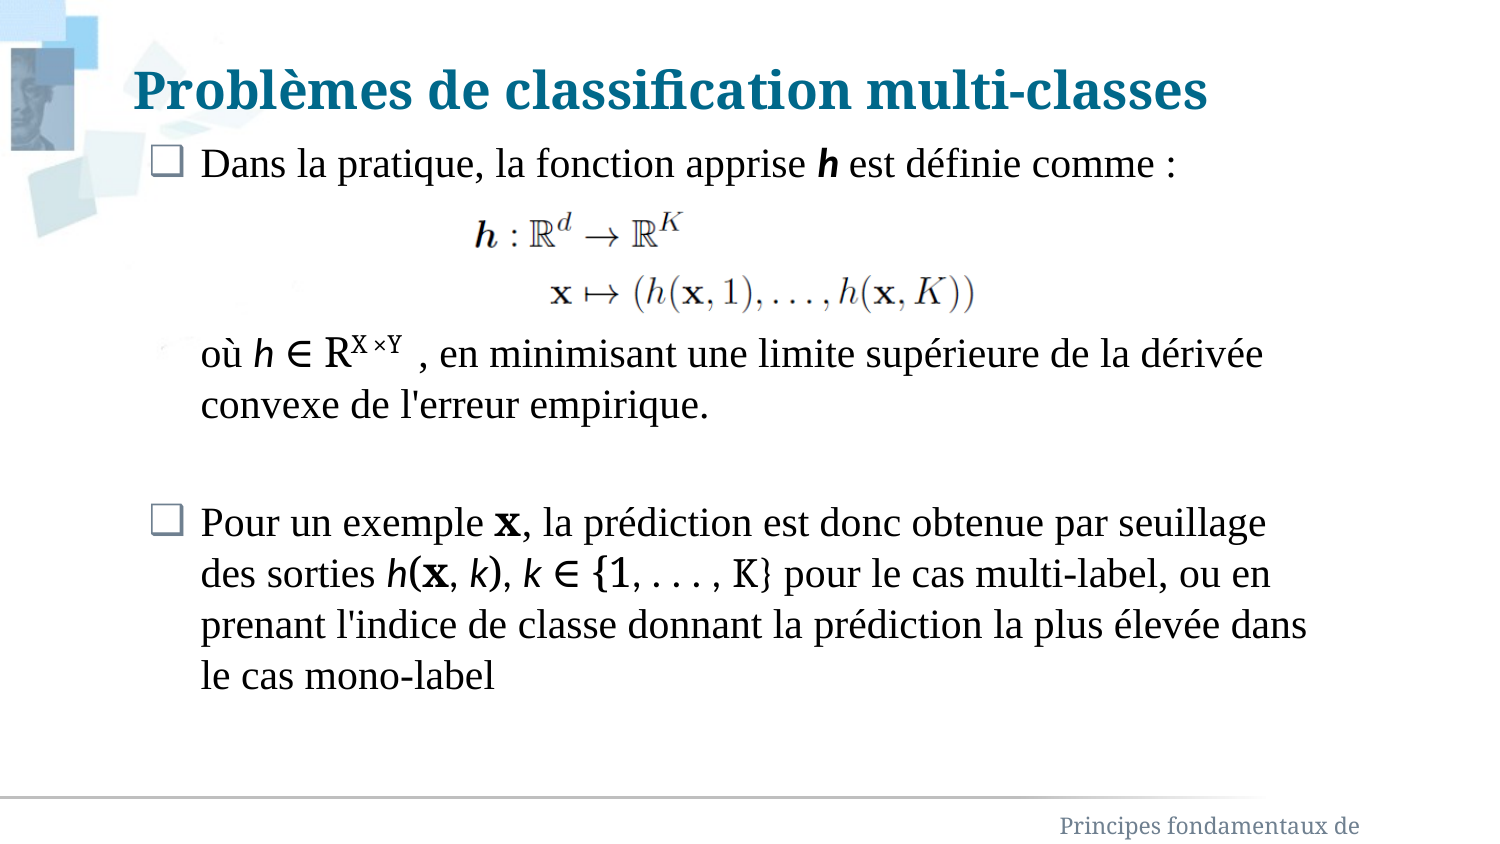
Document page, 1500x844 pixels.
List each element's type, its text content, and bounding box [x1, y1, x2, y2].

footer Principes fondamentaux de l'apprentissage automatique [1055, 805, 1494, 844]
picture [0, 0, 396, 417]
picture [436, 196, 1006, 329]
title Problèmes de classification multi-classes [129, 52, 1239, 199]
text_box Dans la pratique, la fonction apprise h est définie comme : où h ∈ RX ×Y , en minimisant une limite supérieure de la dérivée convexe de l'erreur empirique. Pour un exemple x, la prédiction est donc obtenue par seuillage des sorties h(x, k), k ∈ {1, . . . , K} pour le cas multi-label, ou en prenant l'indice de classe donnant la prédiction la plus élevée dans le cas mono-label [133, 132, 1378, 793]
